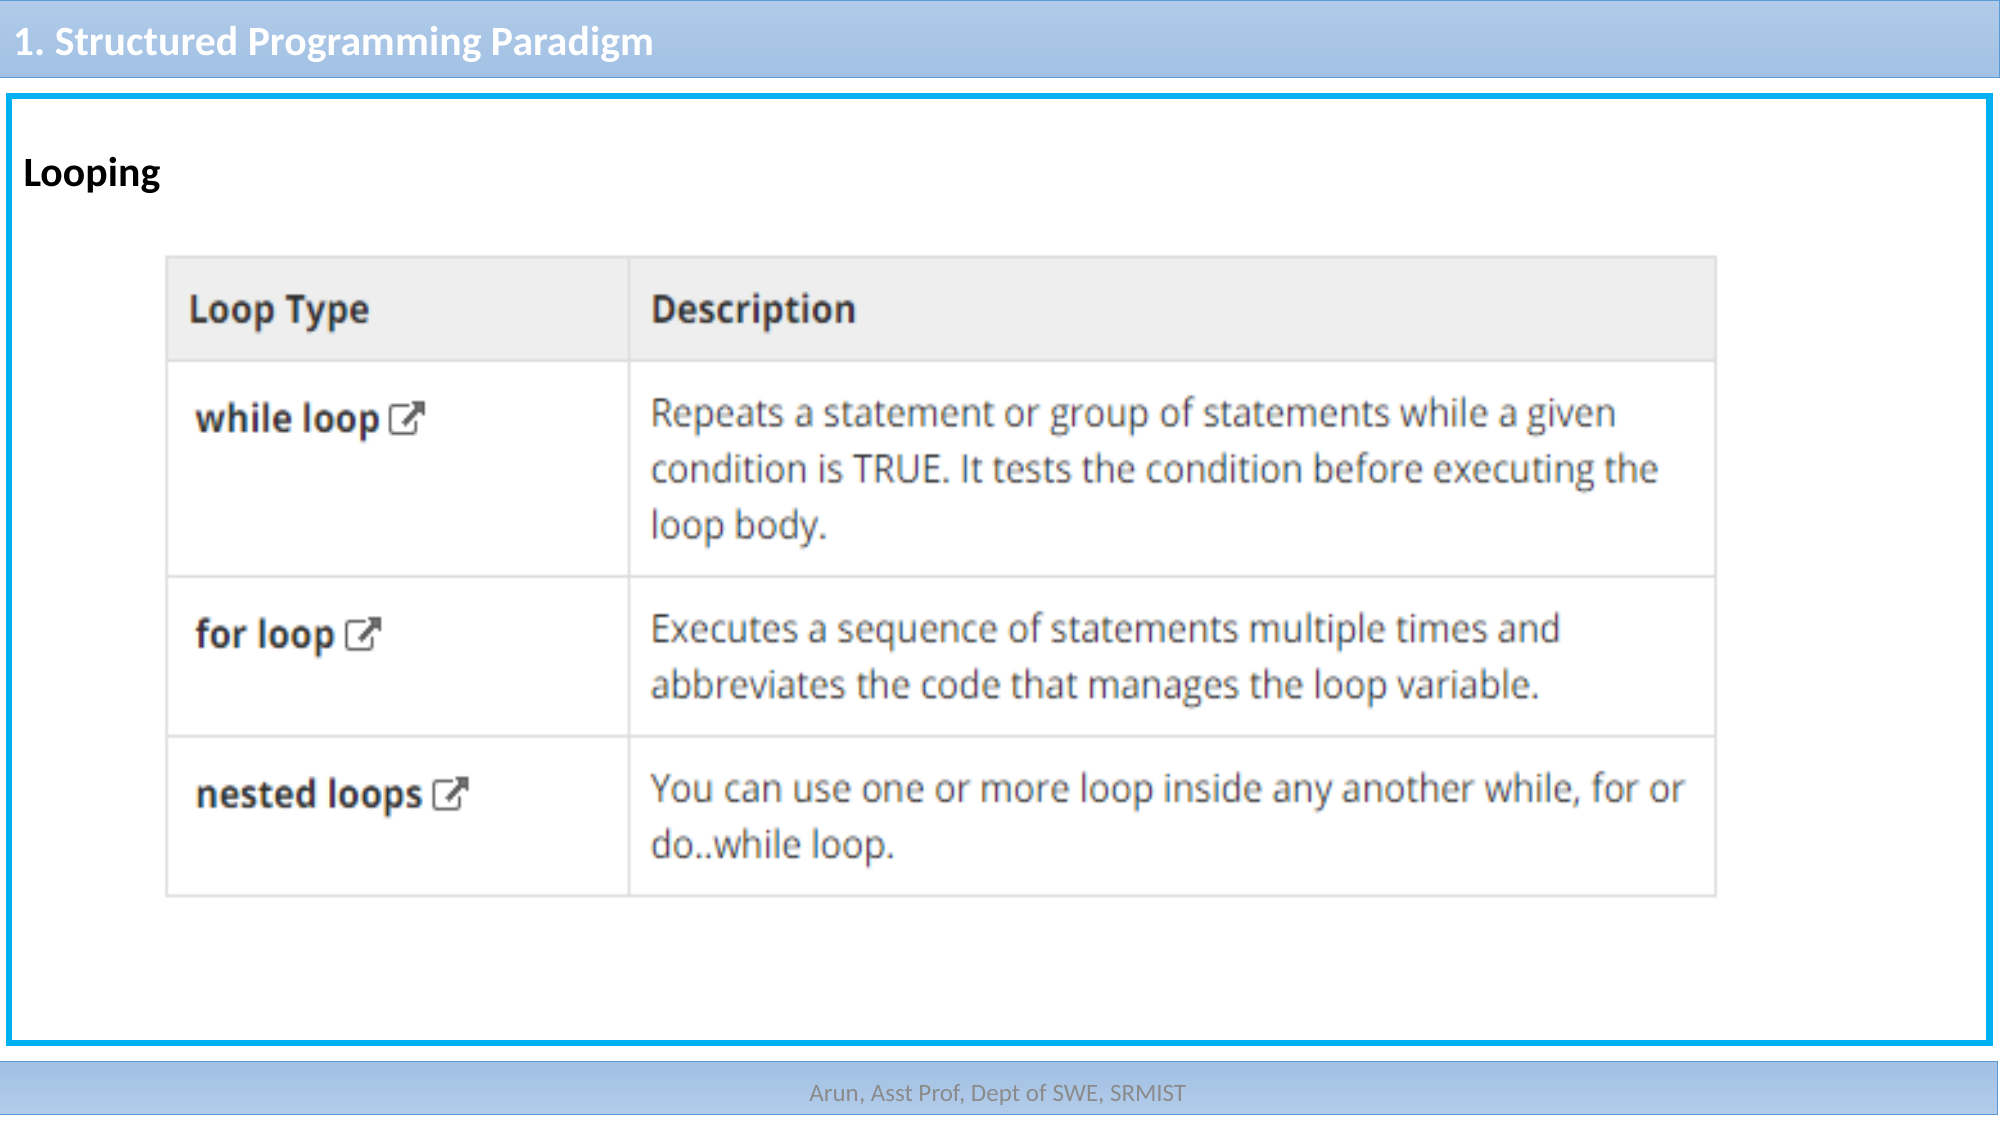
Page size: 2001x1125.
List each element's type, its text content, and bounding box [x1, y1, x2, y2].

text_box [0, 1061, 660, 1115]
text_box 1. Structured Programming Paradigm [0, 0, 2000, 78]
footer Arun, Asst Prof, Dept of SWE, SRMIST [660, 1061, 1336, 1122]
text_box [1336, 1061, 1998, 1115]
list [161, 249, 1729, 900]
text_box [8, 88, 1990, 1044]
